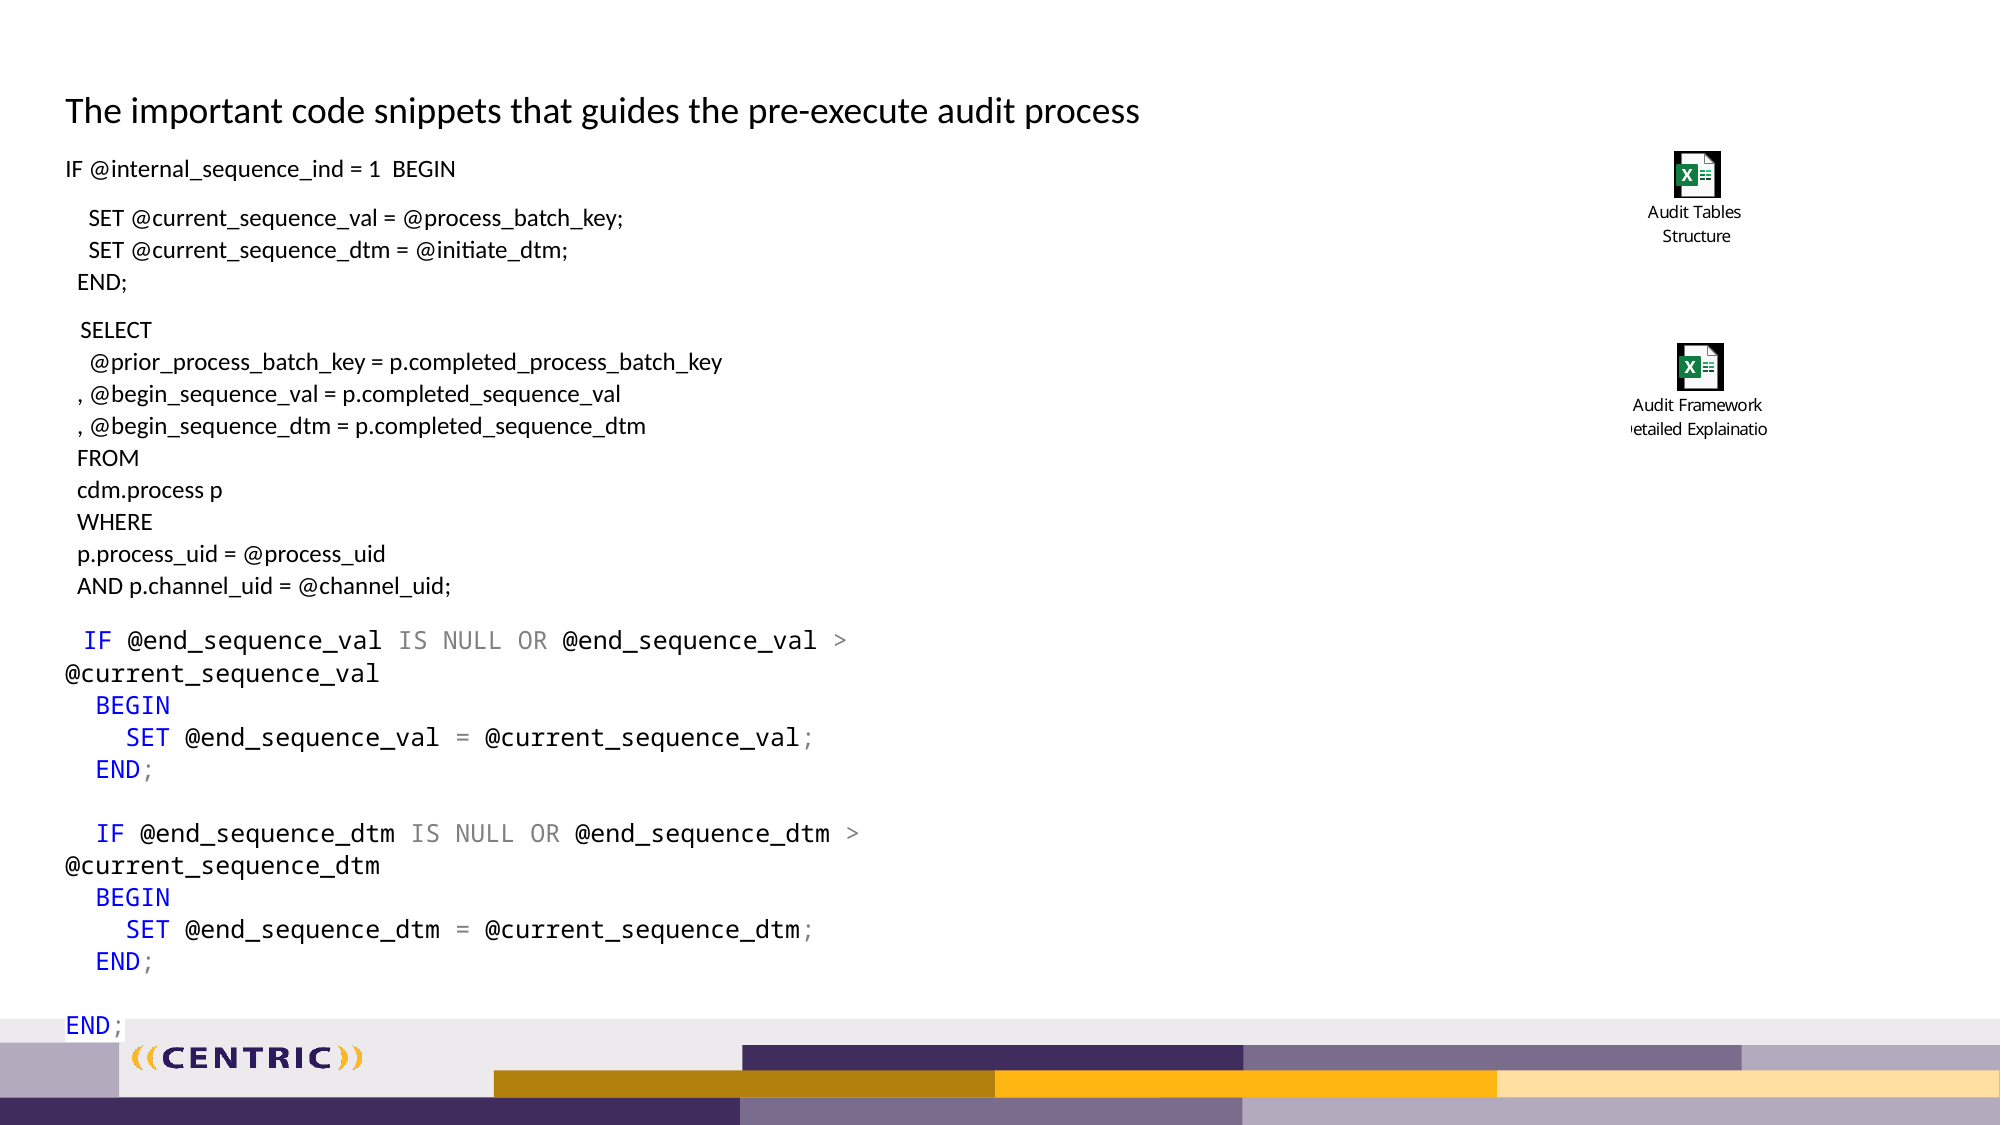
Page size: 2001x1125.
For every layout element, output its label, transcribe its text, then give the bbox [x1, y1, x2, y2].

text_box IF @end_sequence_val IS NULL OR @end_sequence_val > @current_sequence_val BEGIN SET @end_sequence_val = @current_sequence_val; END; IF @end_sequence_dtm IS NULL OR @end_sequence_dtm > @current_sequence_dtm BEGIN SET @end_sequence_dtm = @current_sequence_dtm; END; END; [50, 610, 1154, 1047]
picture [132, 1047, 362, 1070]
text_box IF @internal_sequence_ind = 1 BEGIN SET @current_sequence_val = @process_batch_key; SET @current_sequence_dtm = @initiate_dtm; END; [50, 143, 1154, 303]
text_box SELECT @prior_process_batch_key = p.completed_process_batch_key , @begin_sequence_val = p.completed_sequence_val , @begin_sequence_dtm = p.completed_sequence_dtm FROM cdm.process p WHERE p.process_uid = @process_uid AND p.channel_uid = @channel_uid; [50, 303, 1154, 607]
text_box The important code snippets that guides the pre-execute audit process [50, 78, 1269, 139]
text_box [1631, 343, 1769, 465]
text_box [1628, 150, 1766, 272]
